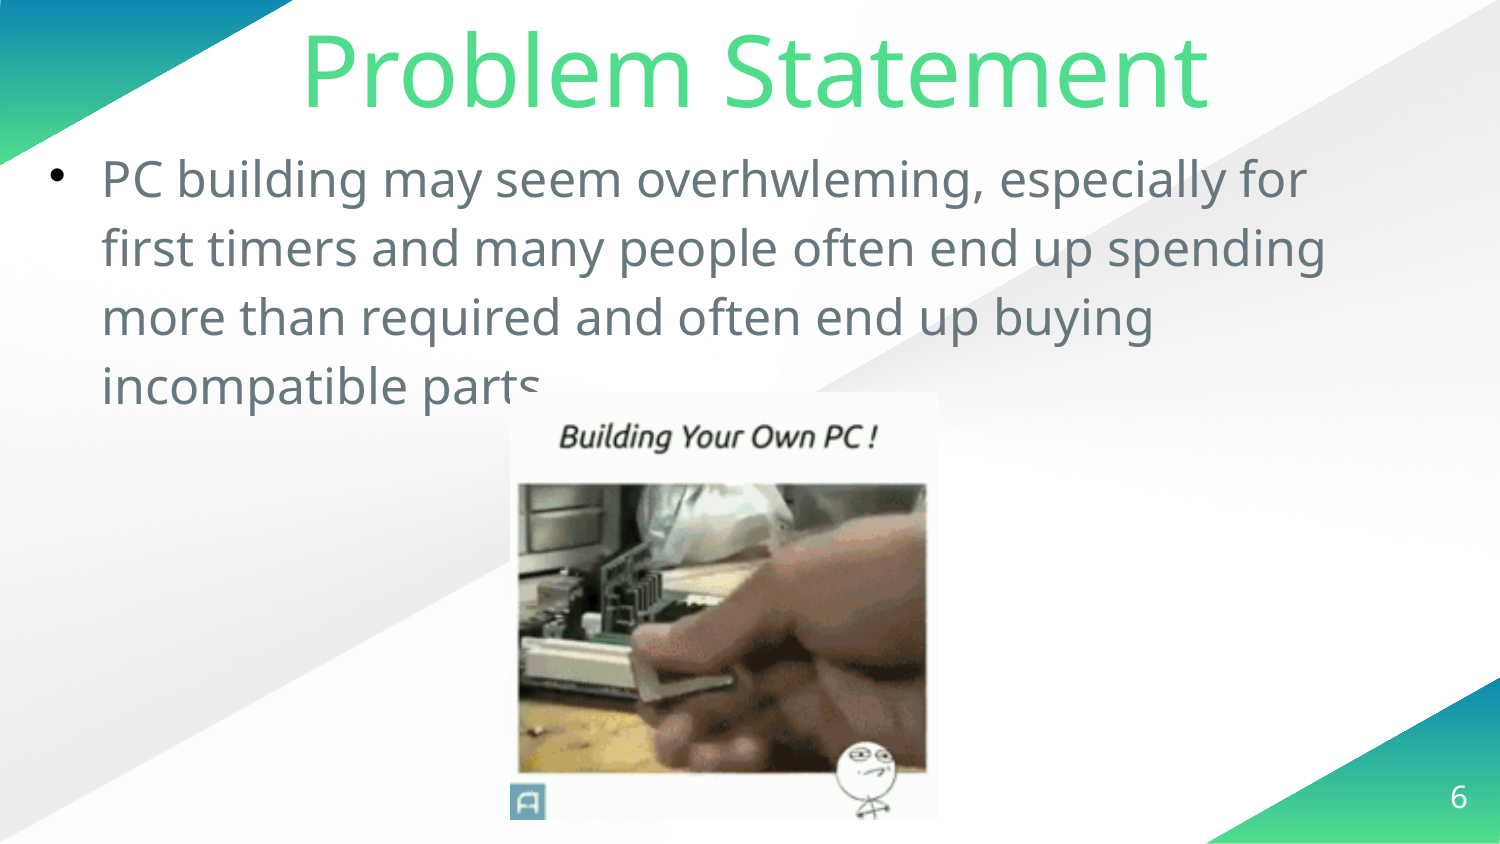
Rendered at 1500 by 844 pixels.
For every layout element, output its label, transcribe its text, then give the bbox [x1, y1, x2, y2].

text_box Problem Statement [234, 21, 1275, 138]
text_box 6 [1378, 766, 1469, 831]
text_box PC building may seem overhwleming, especially for first timers and many people often end up spending more than required and often end up buying incompatible parts [31, 138, 1408, 361]
picture [509, 392, 938, 820]
